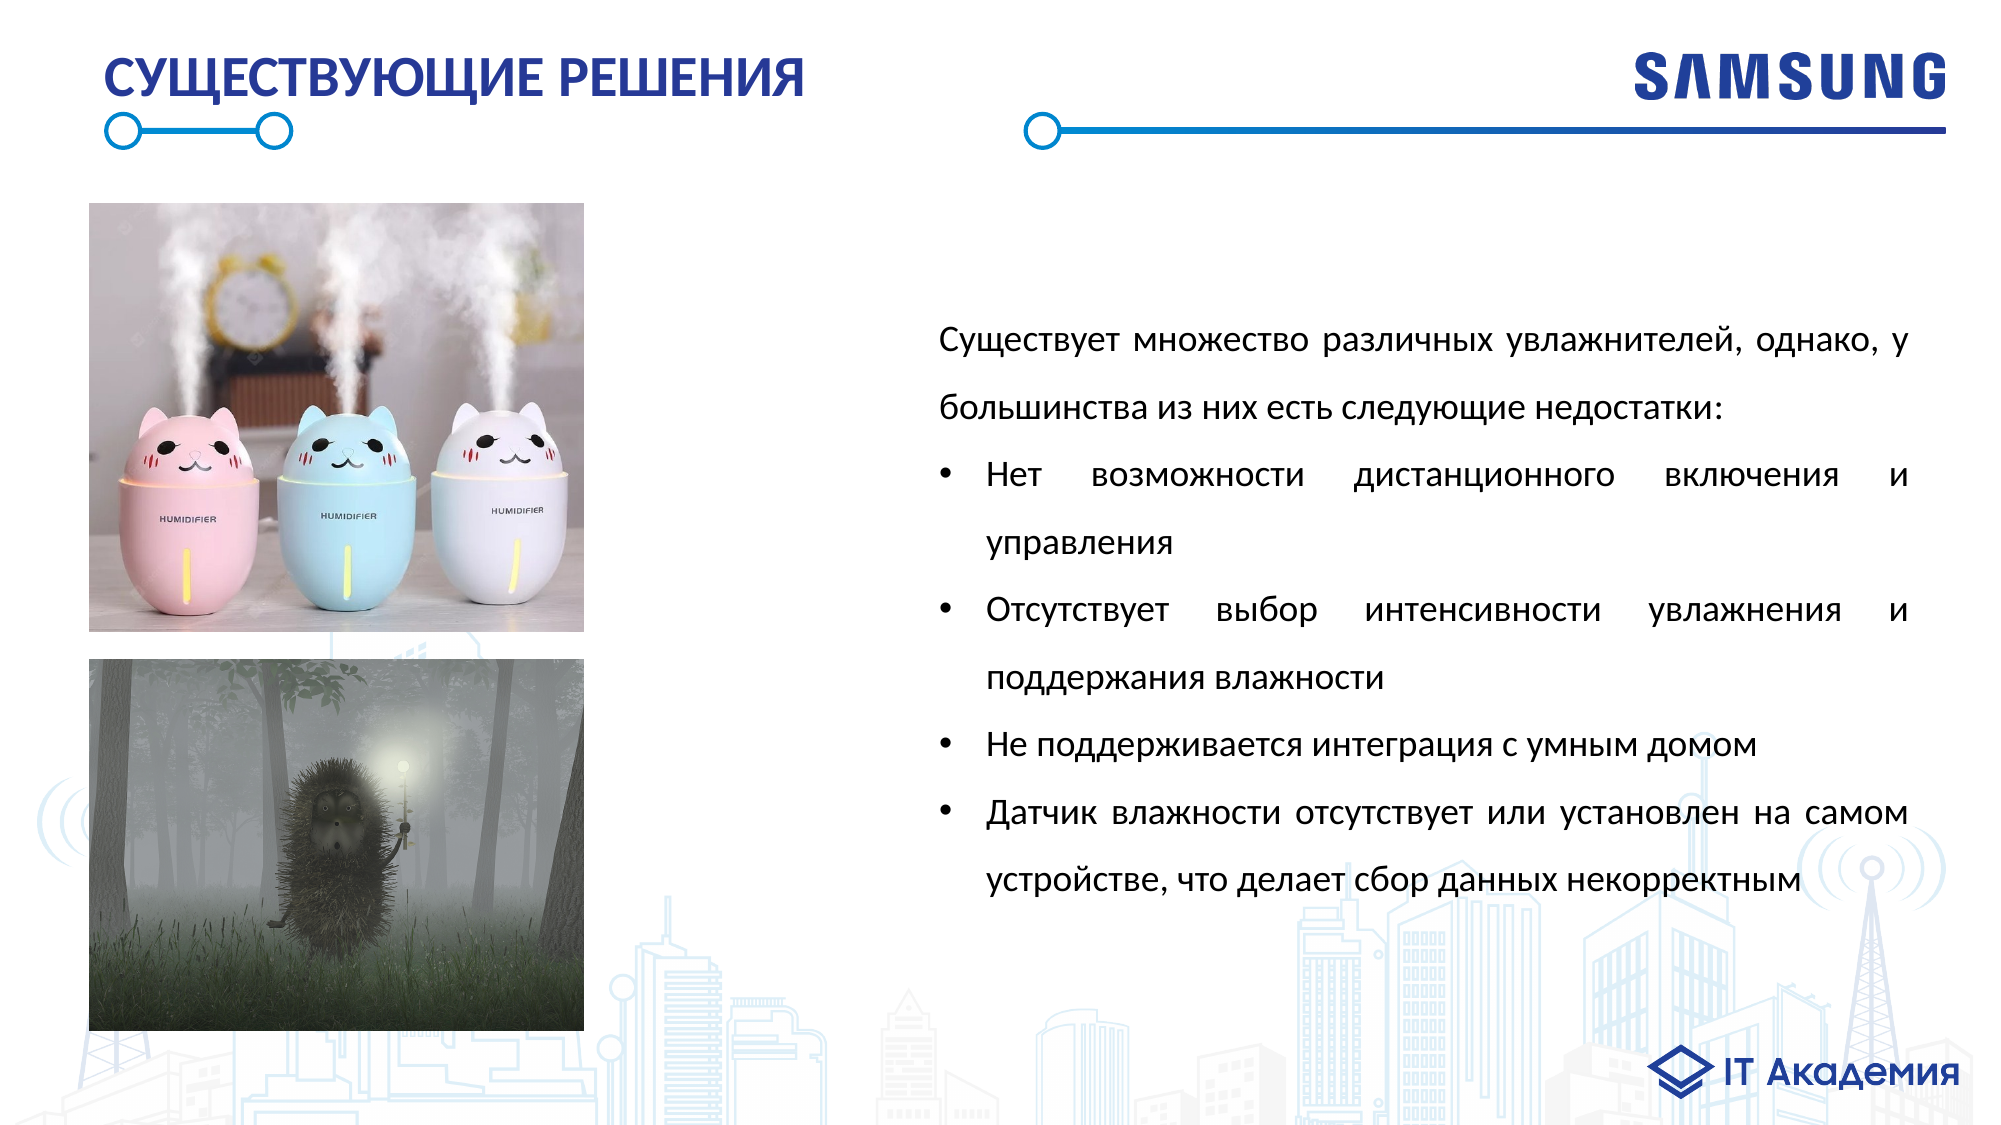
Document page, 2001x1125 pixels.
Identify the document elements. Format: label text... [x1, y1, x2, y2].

text_box Существует множество различных увлажнителей, однако, у большинства из них есть следующие недостатки: Нет возможности дистанционного включения и управления Отсутствует выбор интенсивности увлажнения и поддержания влажности Не поддерживается интеграция с умным домом Датчик влажности отсутствует или установлен на самом устройстве, что делает сбор данных некорректным [924, 284, 1925, 1087]
title СУЩЕСТВУЮЩИЕ РЕШЕНИЯ [89, 46, 1532, 113]
picture [89, 203, 584, 632]
picture [89, 659, 584, 1031]
picture [1635, 52, 1945, 100]
picture [1636, 1033, 1981, 1105]
slide_number 3 [1480, 1042, 1931, 1103]
